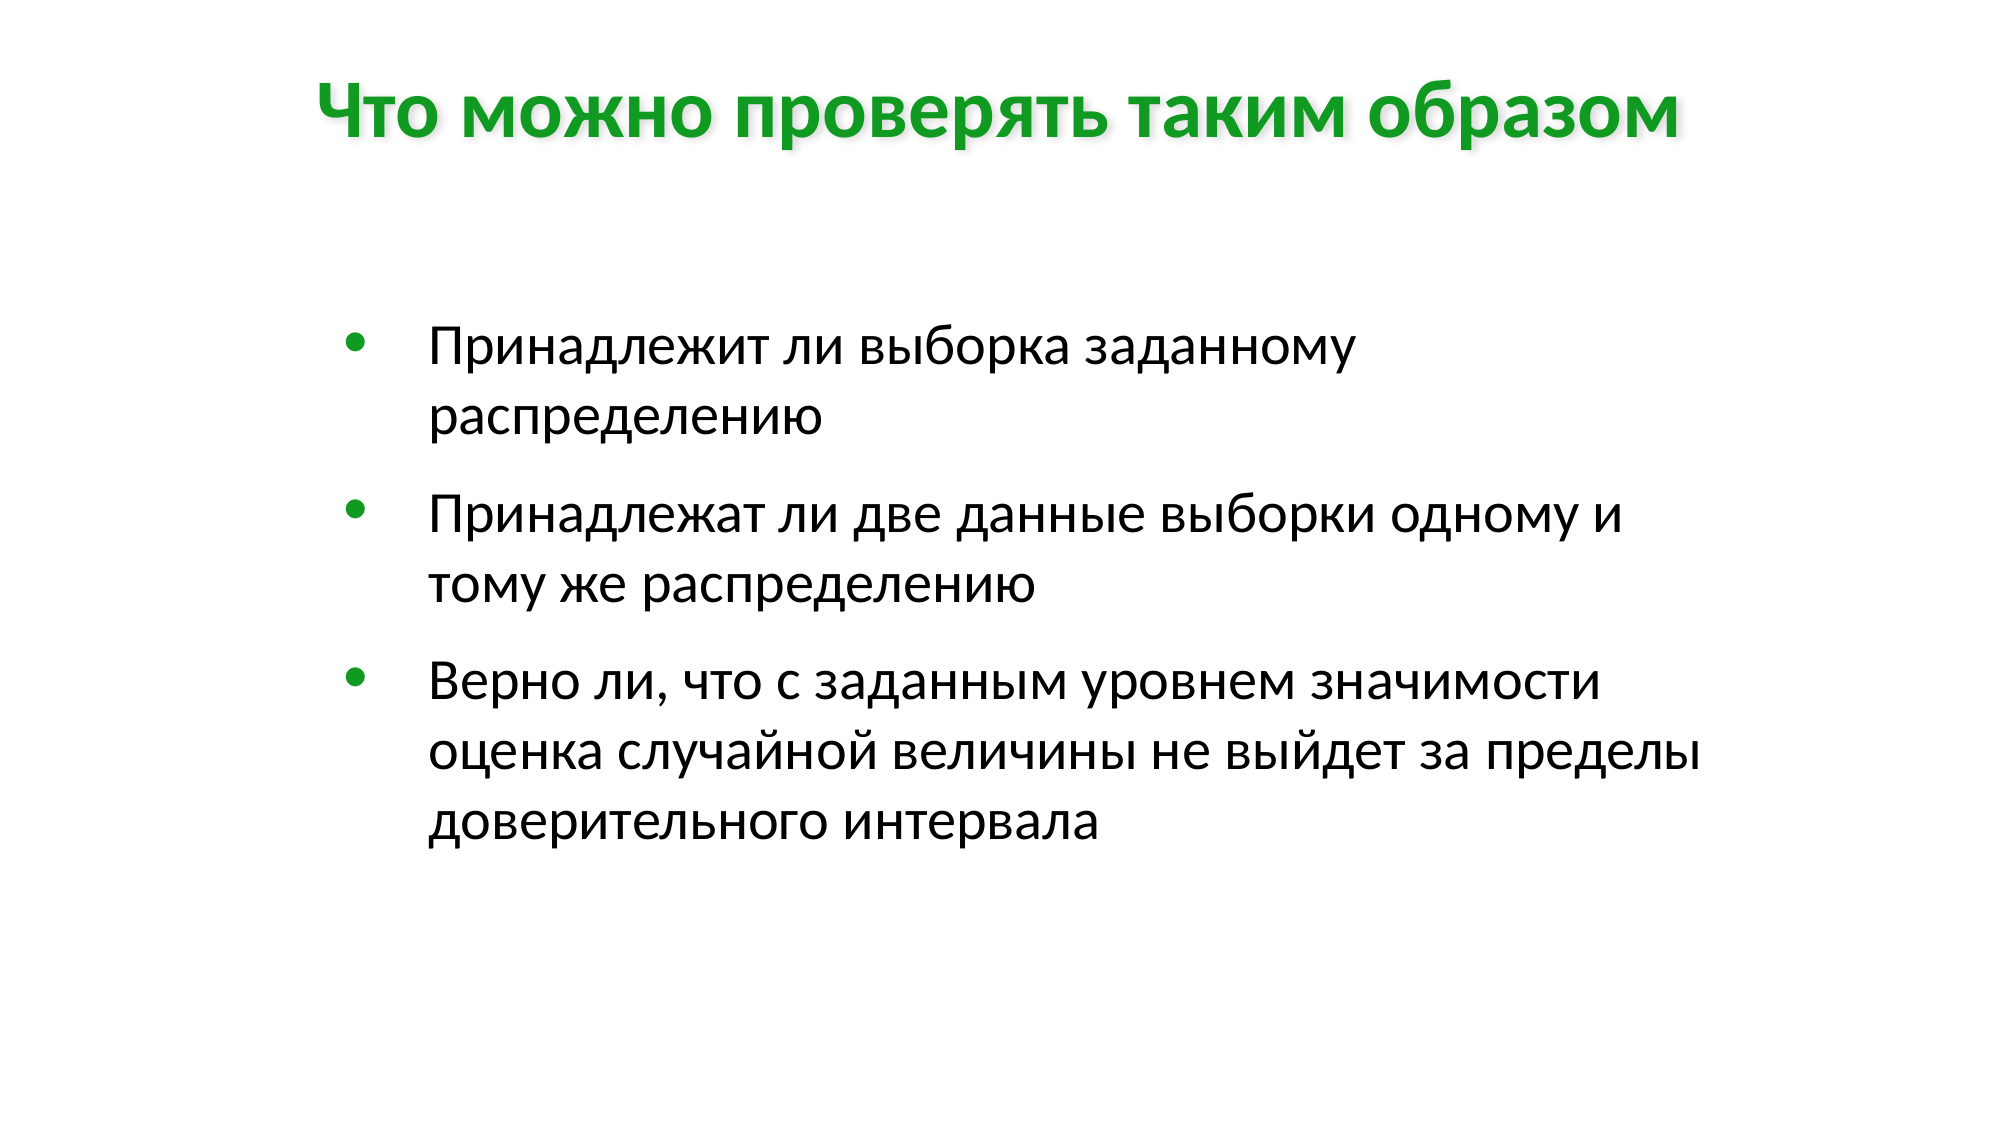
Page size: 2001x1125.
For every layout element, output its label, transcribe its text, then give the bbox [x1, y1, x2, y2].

text_box Что можно проверять таким образом [257, 46, 1743, 162]
text_box Принадлежит ли выборка заданному распределению Принадлежат ли две данные выборки одному и тому же распределению Верно ли, что с заданным уровнем значимости оценка случайной величины не выйдет за пределы доверительного интервала [329, 298, 1743, 859]
